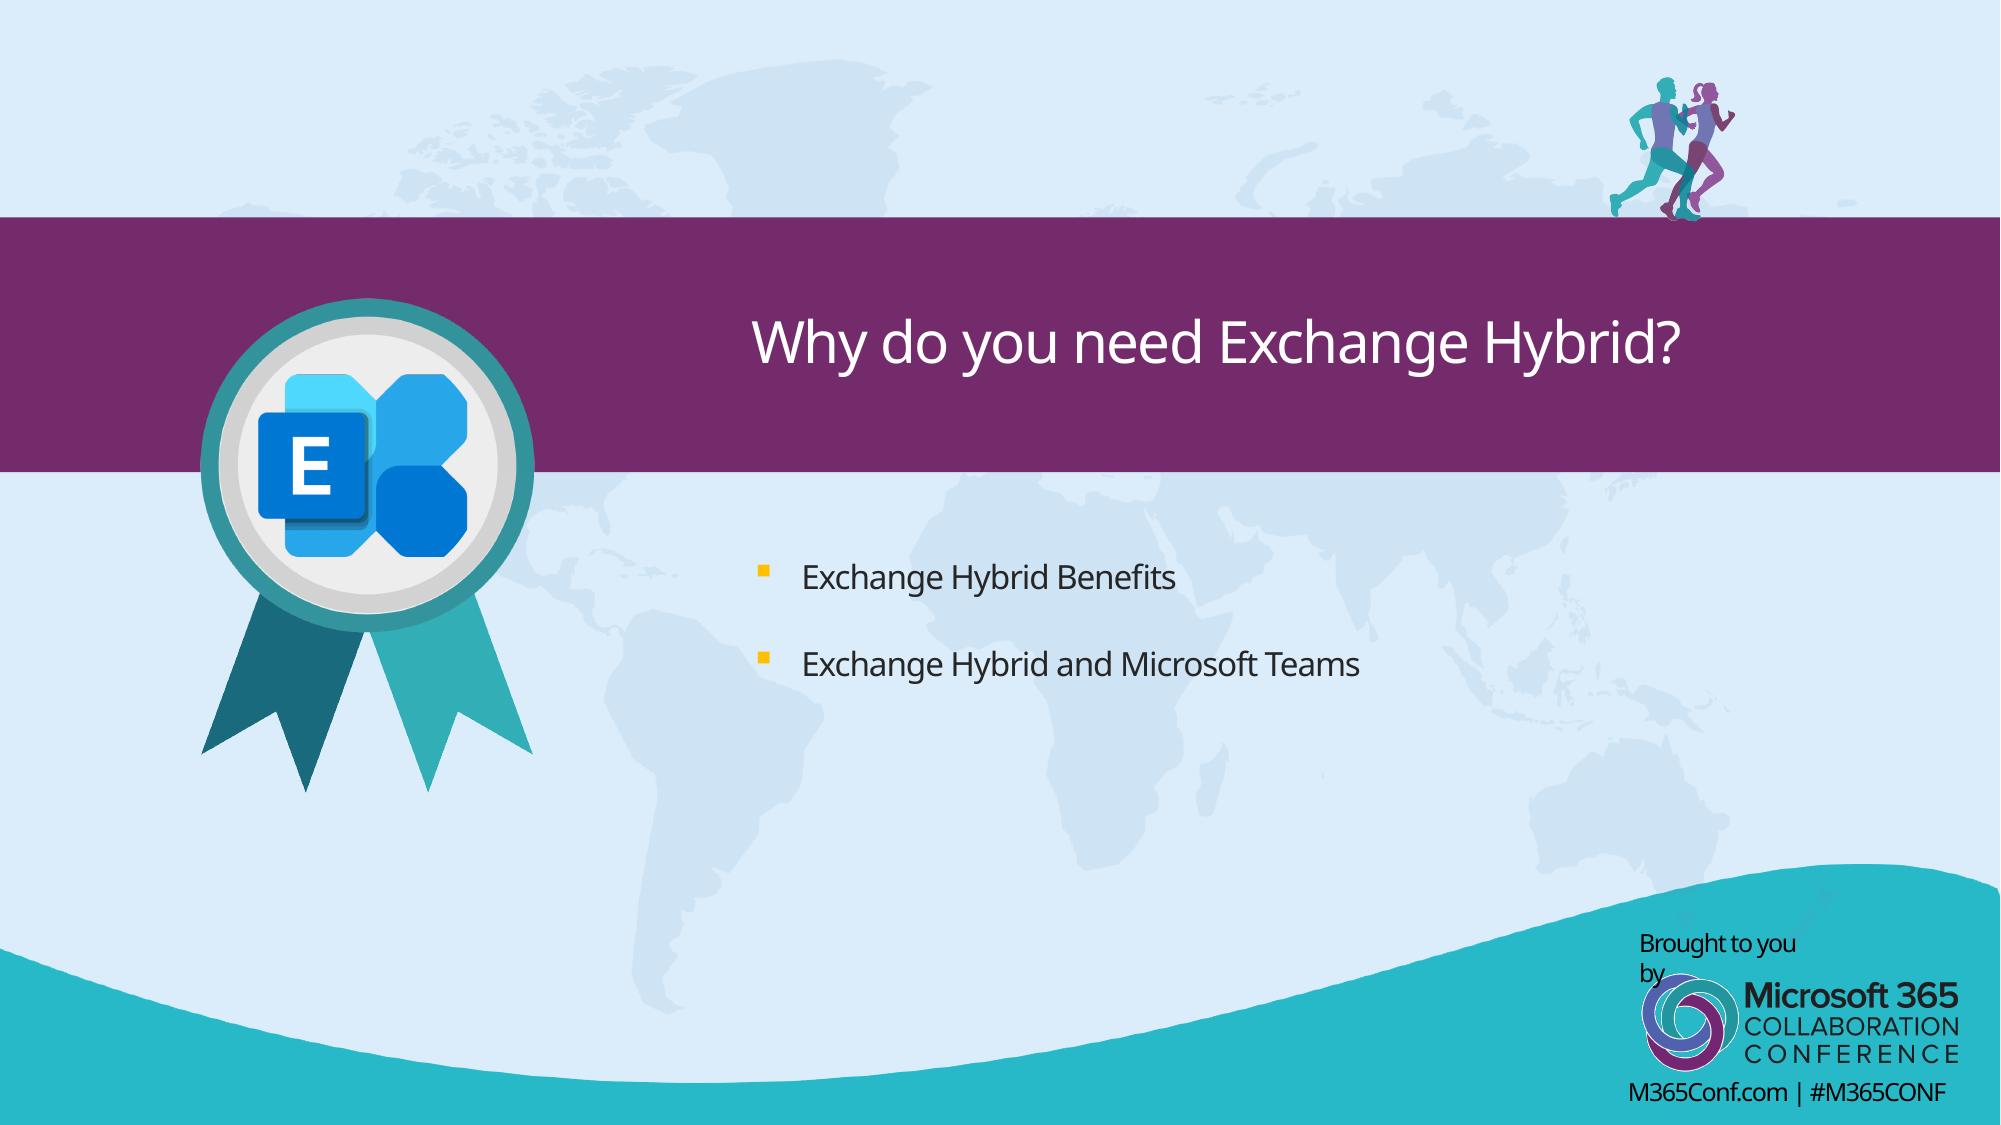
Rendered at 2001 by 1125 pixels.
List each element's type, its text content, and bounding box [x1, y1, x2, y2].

title Why do you need Exchange Hybrid? [736, 291, 1910, 398]
picture [0, 0, 2001, 1125]
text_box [1638, 927, 1958, 1107]
list Exchange Hybrid Benefits Exchange Hybrid and Microsoft Teams [739, 509, 1914, 995]
